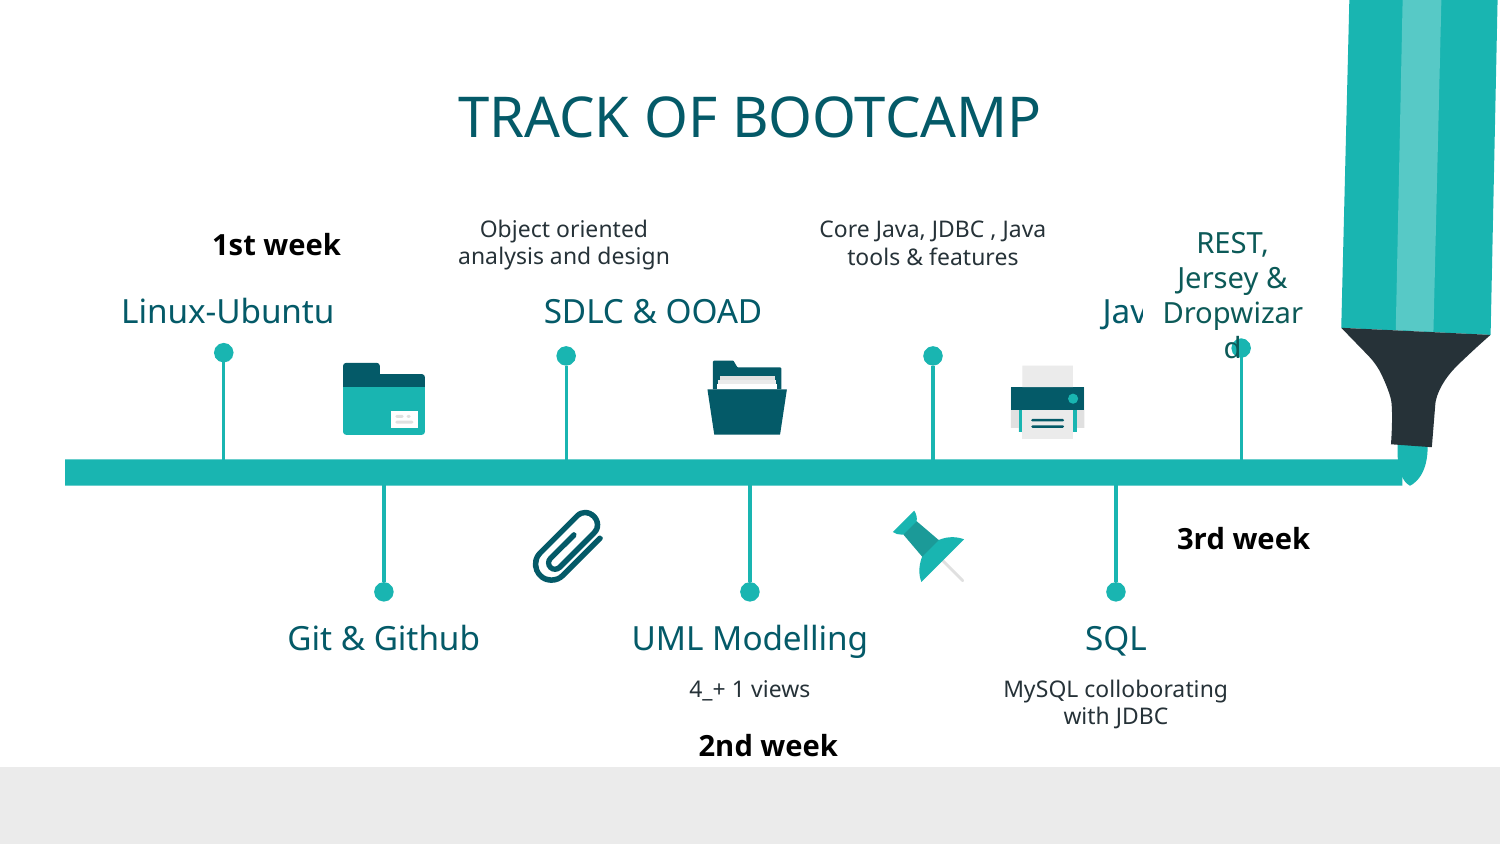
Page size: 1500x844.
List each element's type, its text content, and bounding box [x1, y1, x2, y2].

subtitle Core Java, JDBC , Java tools & features [793, 199, 1073, 284]
subtitle 4_+ 1 views [610, 659, 890, 734]
text_box [213, 342, 234, 362]
text_box [65, 459, 1335, 486]
subtitle UML Modelling [610, 601, 890, 655]
text_box [740, 582, 760, 601]
title TRACK OF BOOTCAMP [118, 88, 1335, 142]
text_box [342, 362, 426, 436]
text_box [1010, 365, 1085, 440]
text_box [892, 510, 965, 583]
subtitle Object oriented analysis and design [425, 199, 704, 284]
text_box 2nd week [683, 712, 924, 765]
text_box [923, 346, 943, 366]
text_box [707, 360, 788, 435]
text_box 3rd week [1162, 505, 1382, 558]
text_box [1106, 583, 1126, 601]
subtitle Git & Github [244, 601, 523, 655]
text_box 1st week [197, 210, 460, 325]
subtitle SQL [976, 601, 1256, 655]
text_box [1231, 338, 1251, 358]
text_box [556, 346, 576, 366]
text_box REST, Jersey & Dropwizard [1143, 216, 1322, 338]
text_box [1340, 0, 1500, 486]
text_box [532, 509, 603, 583]
subtitle Linux-Ubuntu SDLC & OOAD Java [106, 275, 1143, 328]
text_box [374, 583, 394, 601]
subtitle MySQL colloborating with JDBC [976, 659, 1256, 734]
